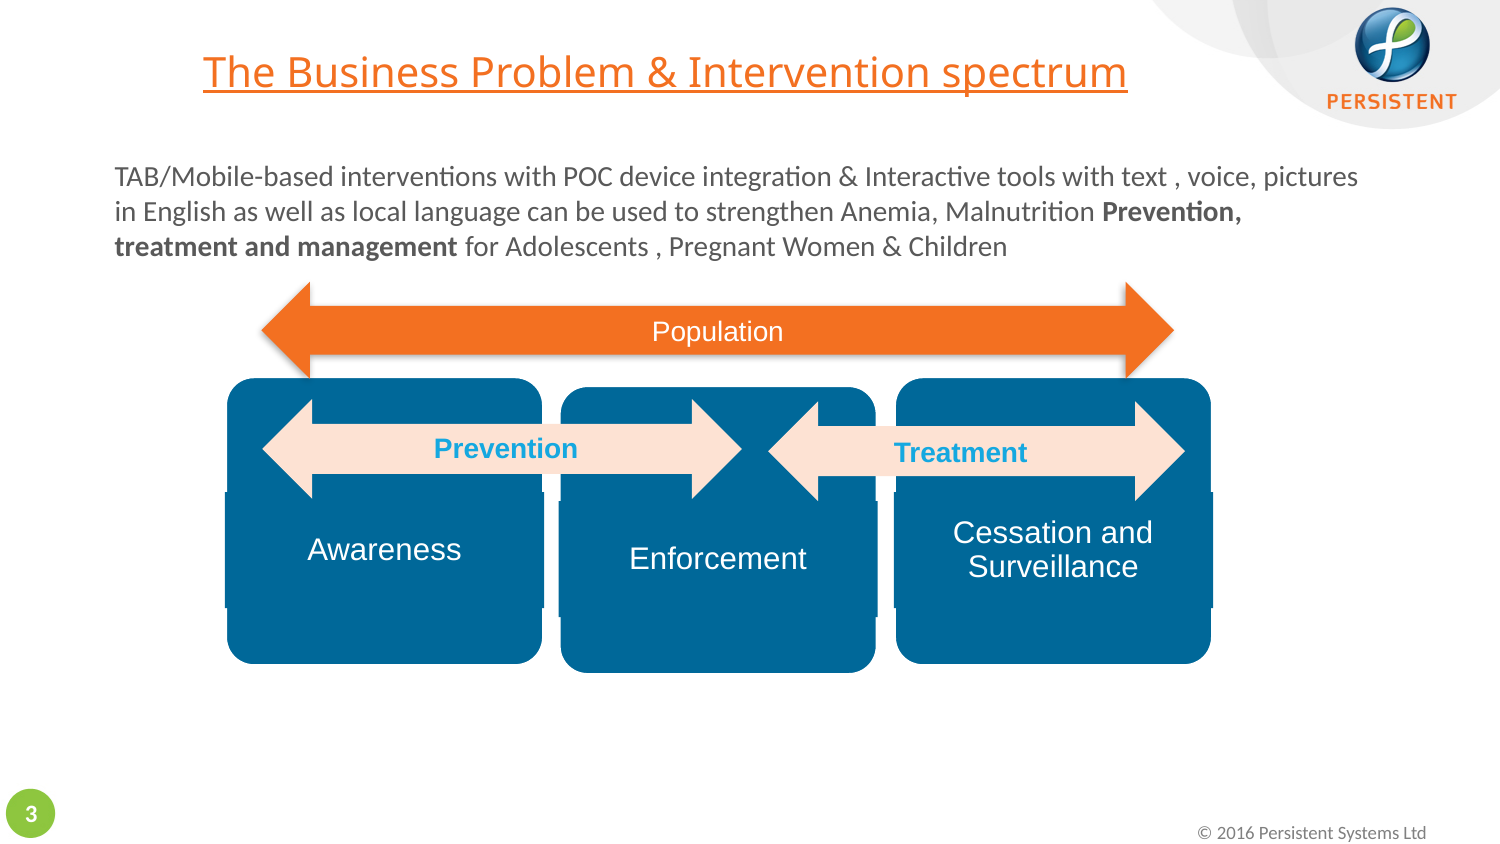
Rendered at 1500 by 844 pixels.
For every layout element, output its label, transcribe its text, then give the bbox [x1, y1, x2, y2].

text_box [558, 384, 879, 676]
text_box Population [260, 280, 1175, 374]
title The Business Problem & Intervention spectrum [75, 38, 1257, 102]
picture [0, 0, 1500, 844]
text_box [893, 375, 1214, 667]
text_box Prevention [549, 422, 553, 472]
text_box TAB/Mobile-based interventions with POC device integration & Interactive tools with text , voice, pictures in English as well as local language can be used to strengthen Anemia, Malnutrition Prevention, treatment and management for Adolescents , Pregnant Women & Children [99, 150, 1375, 270]
text_box Treatment [884, 426, 888, 475]
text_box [224, 375, 545, 667]
